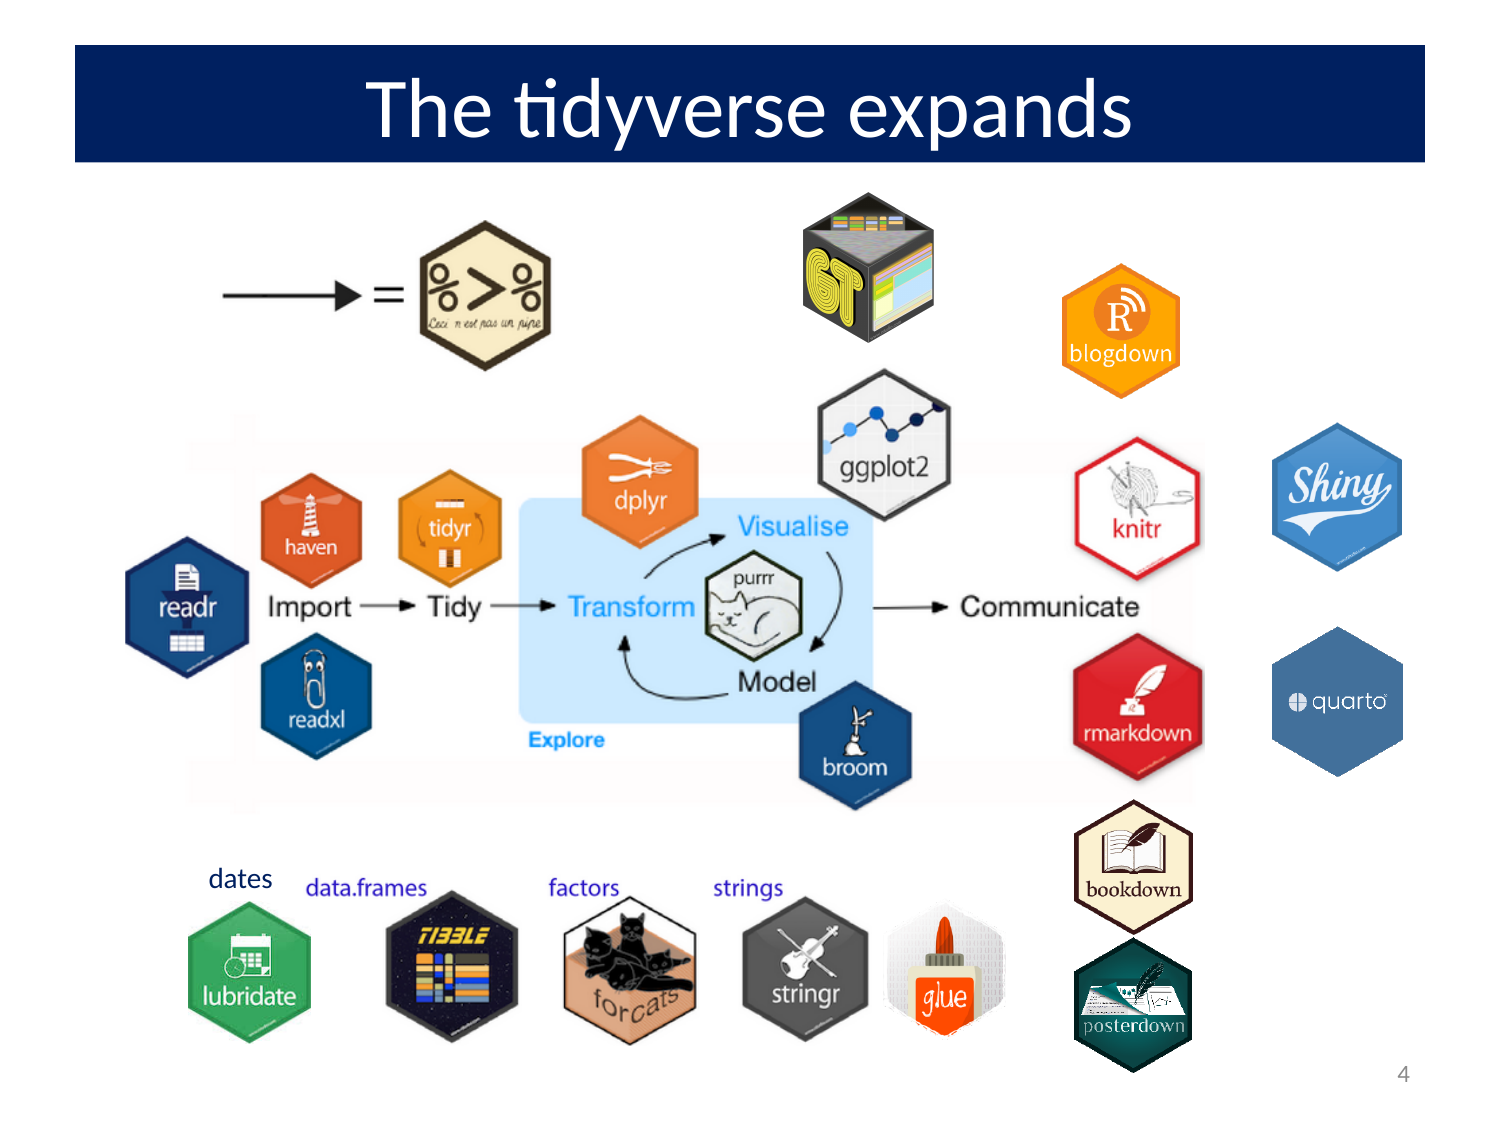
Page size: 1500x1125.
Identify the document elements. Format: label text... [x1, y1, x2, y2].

picture [1272, 625, 1403, 777]
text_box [169, 851, 1007, 1068]
slide_number 4 [1074, 1042, 1425, 1103]
title The tidyverse expands [75, 45, 1425, 163]
picture [1074, 937, 1193, 1073]
picture [1272, 421, 1403, 573]
picture [120, 192, 1205, 936]
